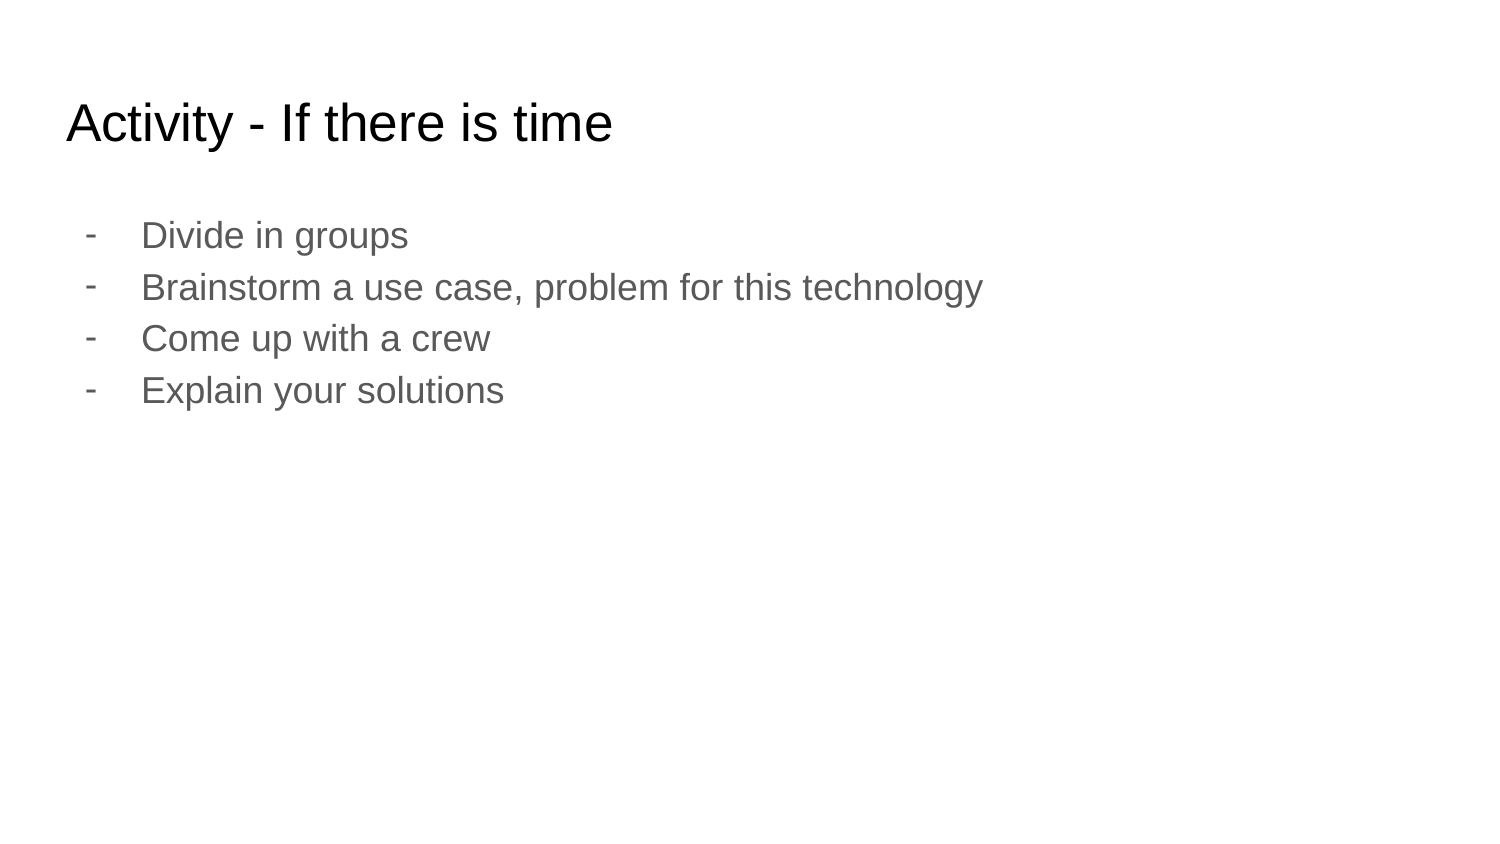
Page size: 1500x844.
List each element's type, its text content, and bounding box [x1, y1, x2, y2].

list Divide in groups Brainstorm a use case, problem for this technology Come up with a crew Explain your solutions [51, 189, 1449, 750]
title Activity - If there is time [51, 72, 1449, 167]
